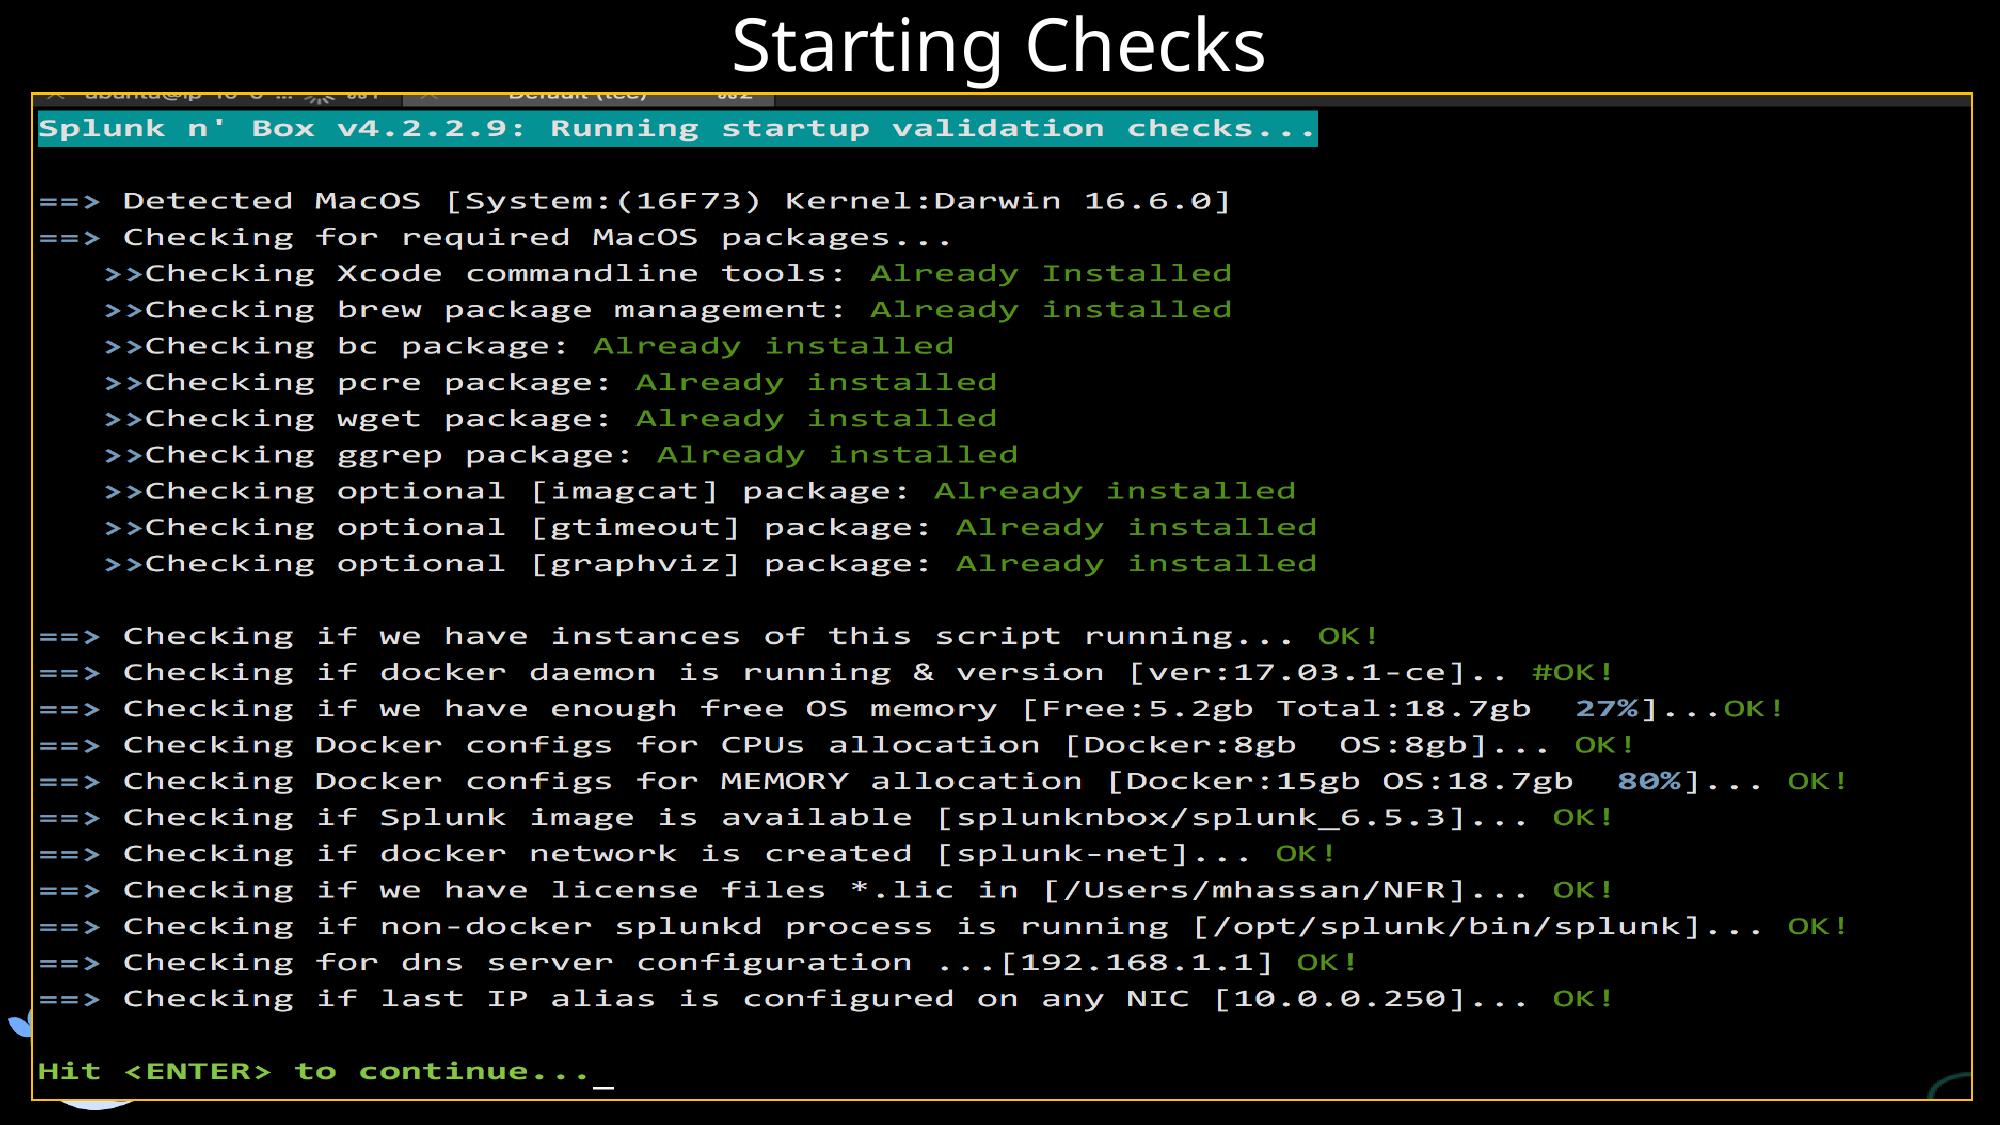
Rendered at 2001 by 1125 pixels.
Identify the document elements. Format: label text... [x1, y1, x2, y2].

picture [32, 94, 1972, 1100]
title Starting Checks [170, 0, 1829, 92]
picture [0, 947, 185, 1125]
